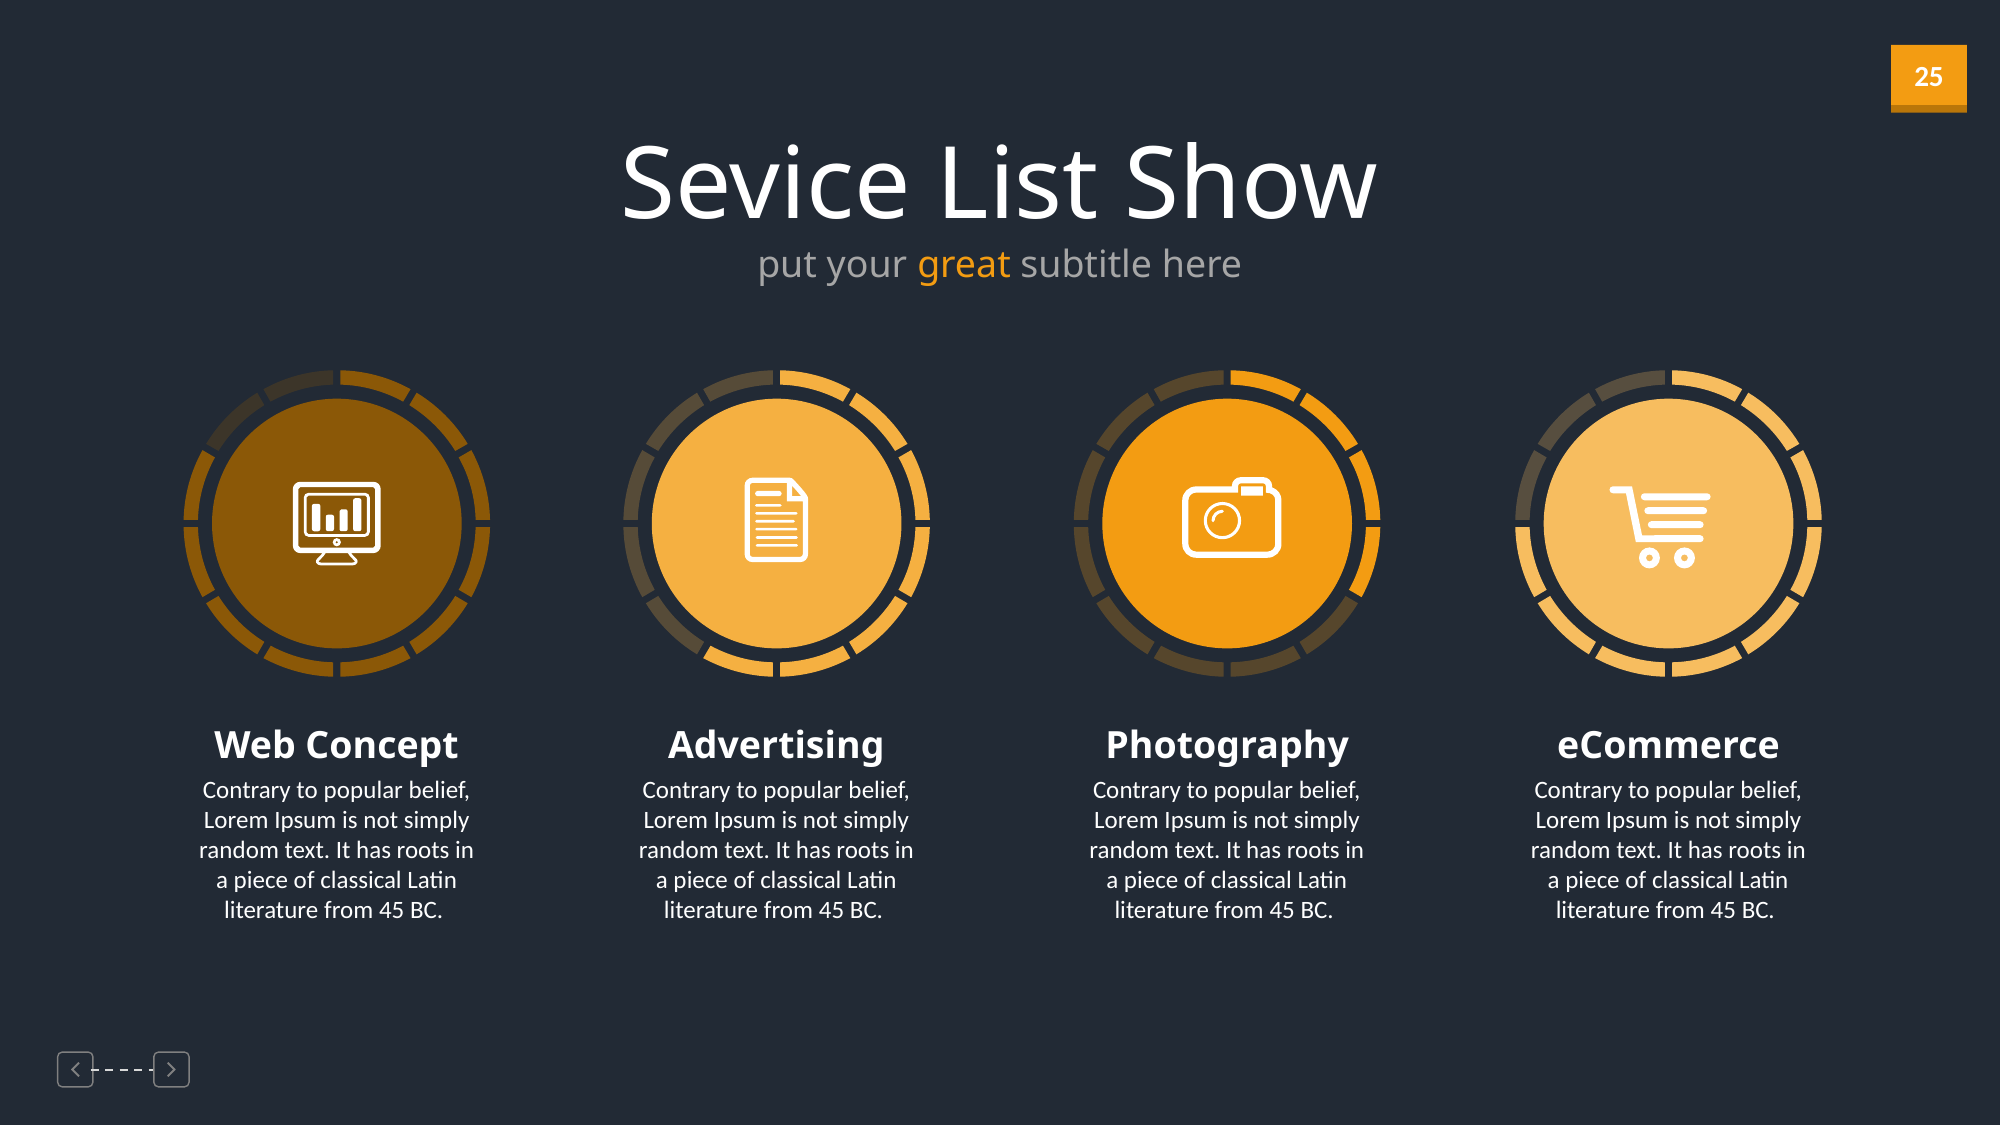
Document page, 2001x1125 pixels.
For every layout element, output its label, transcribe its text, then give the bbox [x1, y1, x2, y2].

text_box put your great subtitle here [742, 247, 1258, 293]
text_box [183, 370, 491, 677]
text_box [1515, 370, 1822, 677]
text_box Contrary to popular belief, Lorem Ipsum is not simply random text. It has roots in a piece of classical Latin literature from 45 BC. [623, 773, 930, 931]
text_box Contrary to popular belief, Lorem Ipsum is not simply random text. It has roots in a piece of classical Latin literature from 45 BC. [1073, 773, 1381, 931]
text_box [292, 481, 381, 566]
text_box Contrary to popular belief, Lorem Ipsum is not simply random text. It has roots in a piece of classical Latin literature from 45 BC. [1515, 773, 1822, 931]
text_box eCommerce [1505, 713, 1832, 773]
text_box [744, 477, 809, 563]
text_box Web Concept [173, 713, 500, 773]
text_box Photography [1063, 713, 1391, 773]
text_box Contrary to popular belief, Lorem Ipsum is not simply random text. It has roots in a piece of classical Latin literature from 45 BC. [183, 773, 490, 931]
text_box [623, 370, 930, 677]
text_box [1609, 486, 1711, 569]
text_box Sevice List Show [605, 111, 1394, 247]
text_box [1073, 370, 1381, 677]
text_box Advertising [613, 713, 940, 773]
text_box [1182, 477, 1282, 558]
